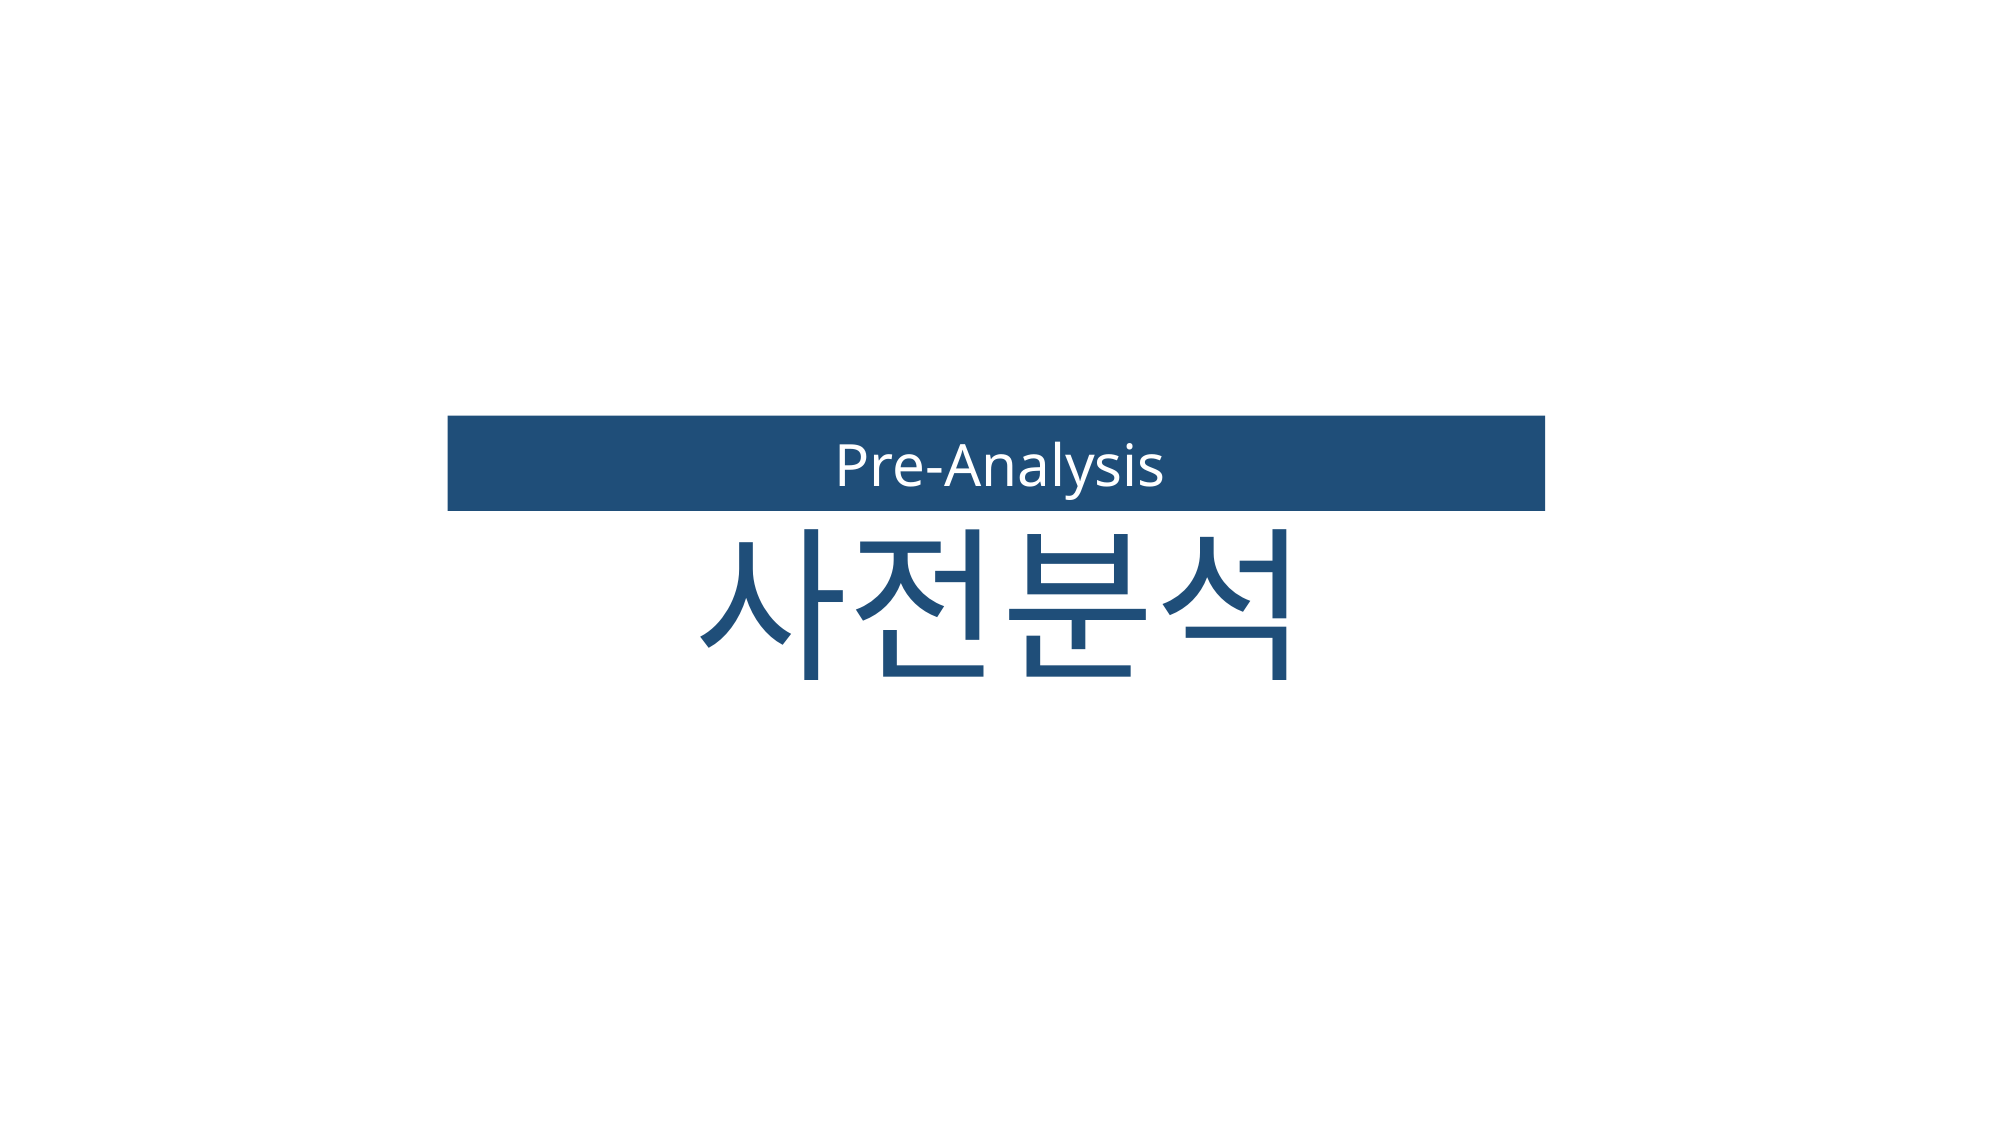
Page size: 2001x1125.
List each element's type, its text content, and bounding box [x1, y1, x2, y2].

text_box [447, 415, 1546, 512]
text_box 사전분석 [679, 506, 1324, 709]
text_box Pre-Analysis [500, 420, 1500, 506]
